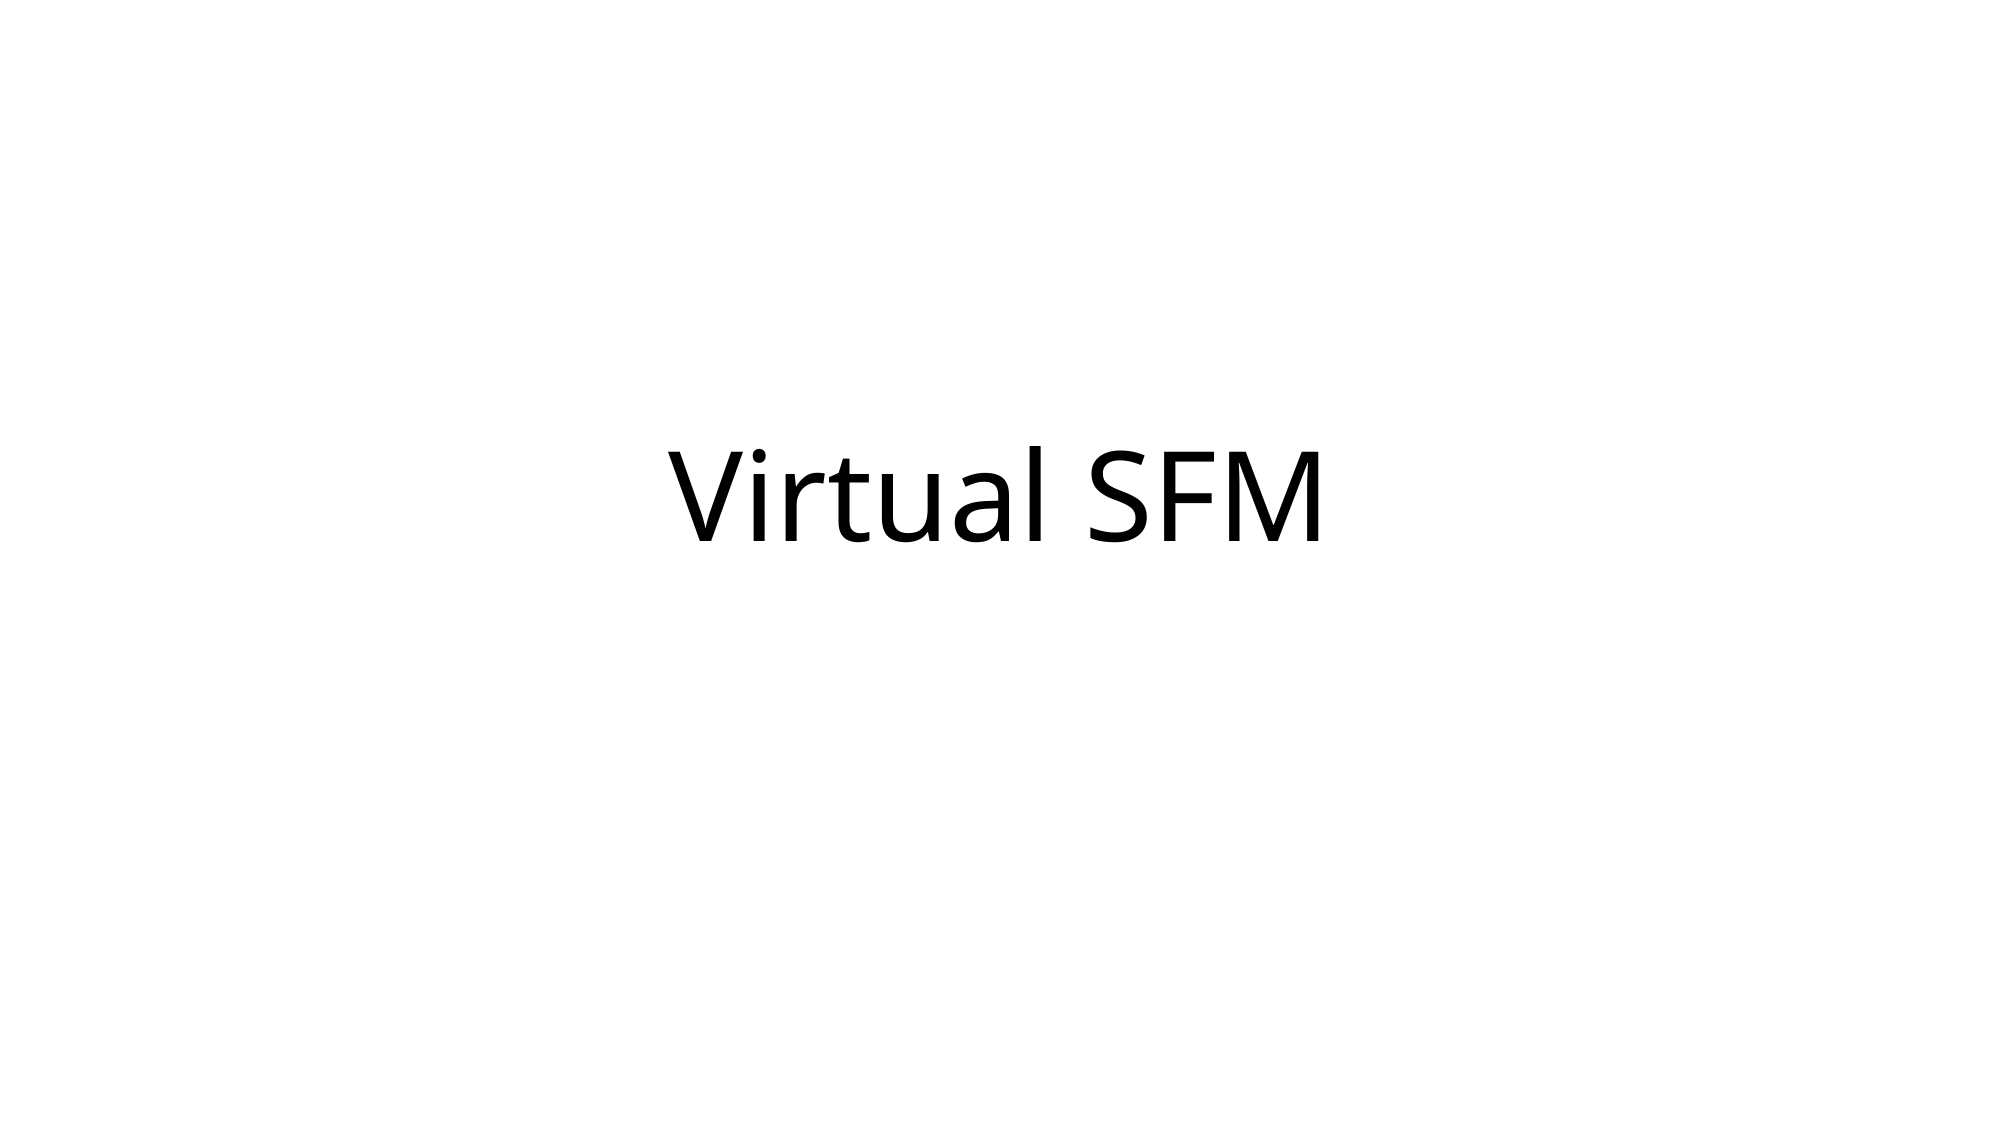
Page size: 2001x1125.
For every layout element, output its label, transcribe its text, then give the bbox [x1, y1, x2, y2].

title Virtual SFM [249, 184, 1750, 576]
